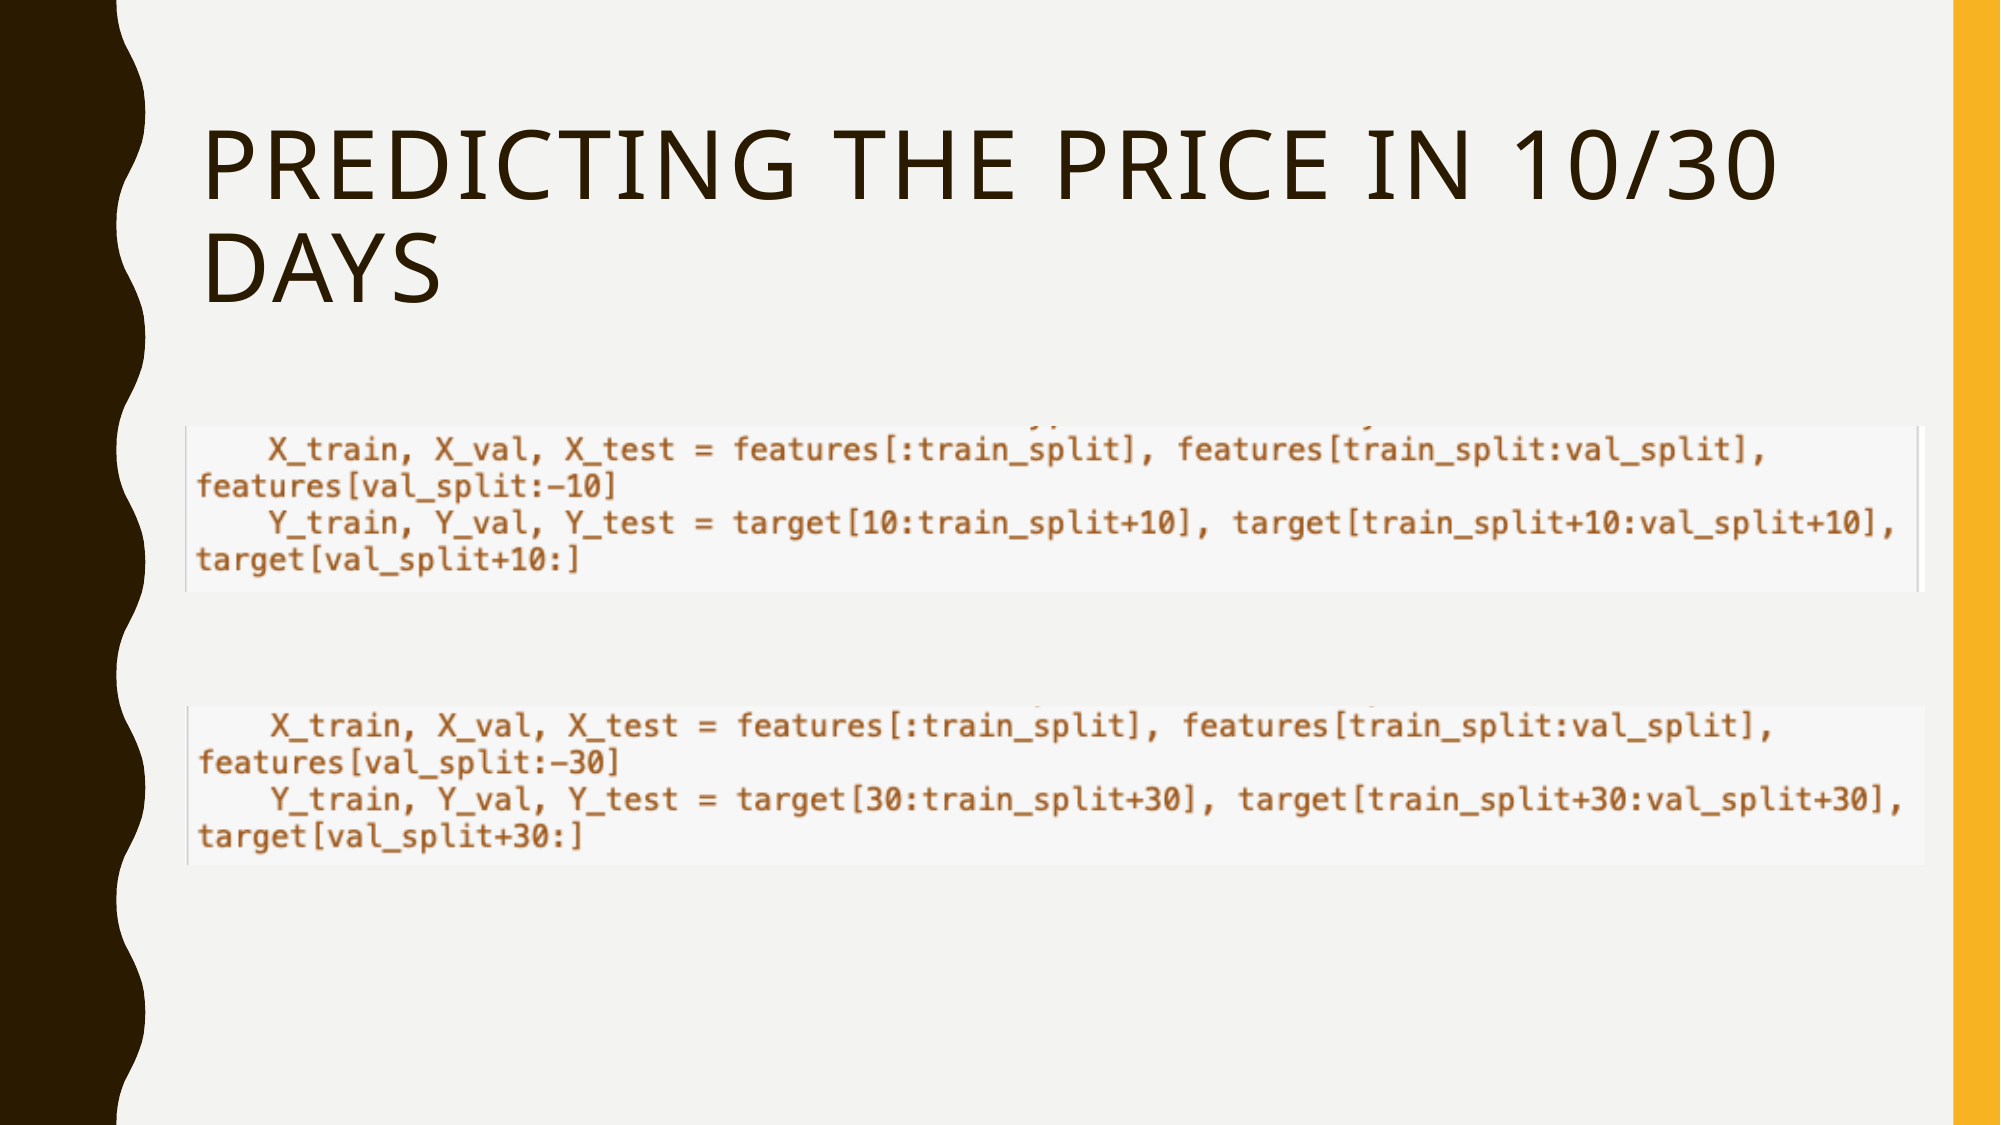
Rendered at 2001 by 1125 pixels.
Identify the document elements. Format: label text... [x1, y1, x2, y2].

picture [185, 706, 1925, 865]
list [185, 425, 1925, 592]
title Predicting the price in 10/30 days [185, 109, 1855, 354]
